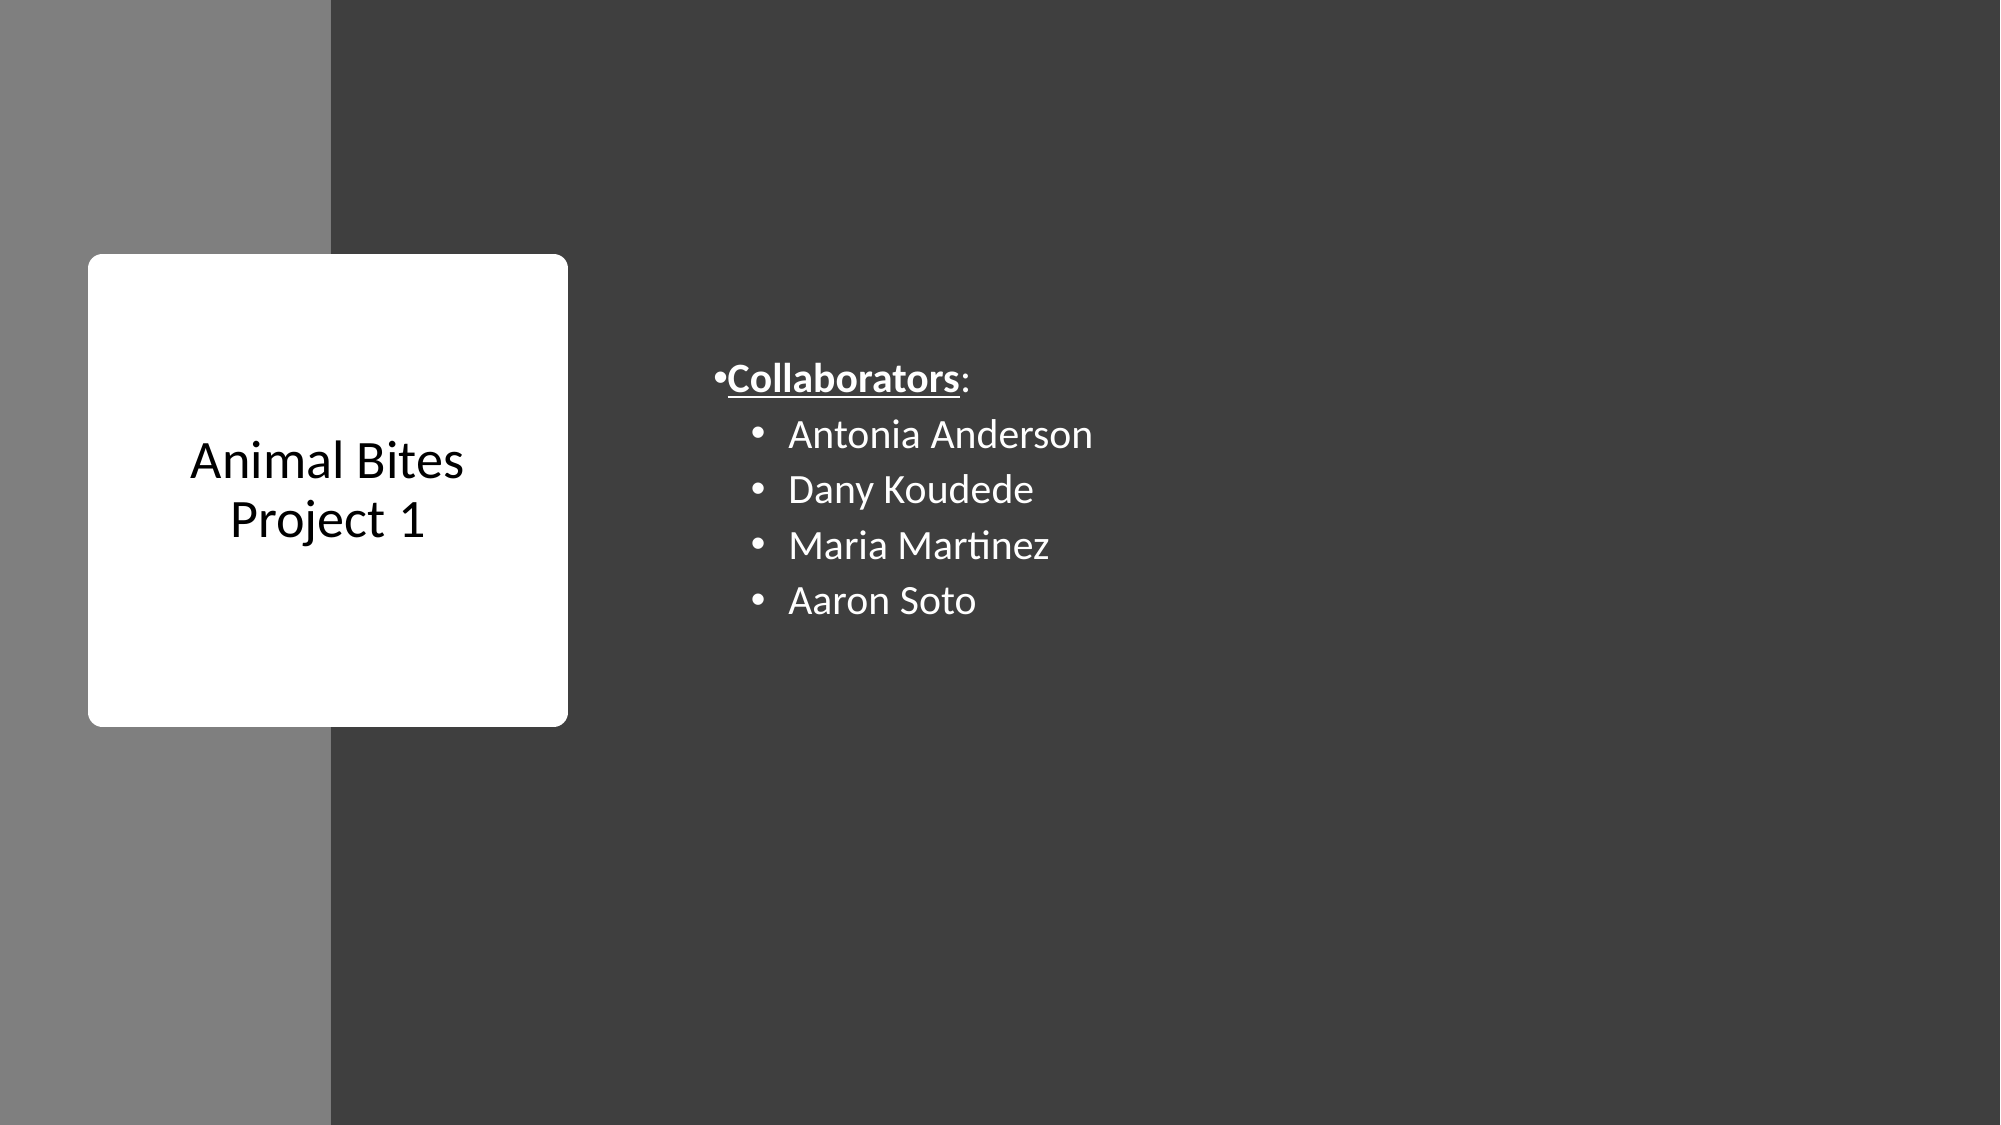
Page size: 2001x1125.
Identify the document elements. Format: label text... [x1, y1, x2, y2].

text_box [330, 0, 2000, 1125]
subtitle Collaborators: Antonia Anderson Dany Koudede Maria Martinez Aaron Soto [698, 178, 1713, 803]
text_box [0, 0, 330, 1125]
title Animal Bites Project 1 [102, 268, 554, 713]
